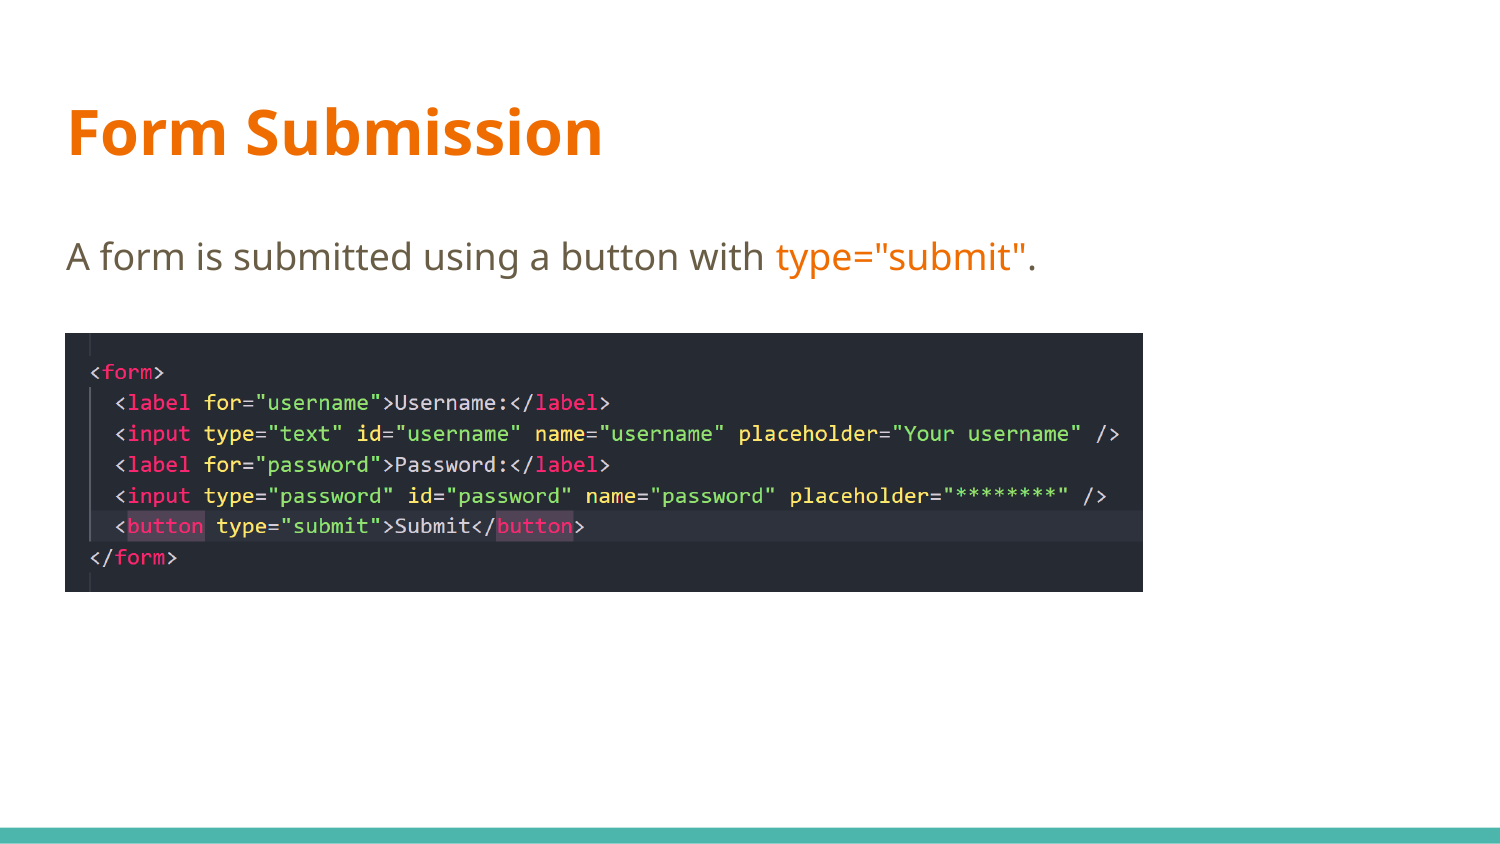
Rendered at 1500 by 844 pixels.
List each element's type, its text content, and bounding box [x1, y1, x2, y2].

list A form is submitted using a button with type="submit". [51, 207, 1436, 391]
picture [65, 332, 1143, 592]
title Form Submission [51, 72, 1449, 189]
